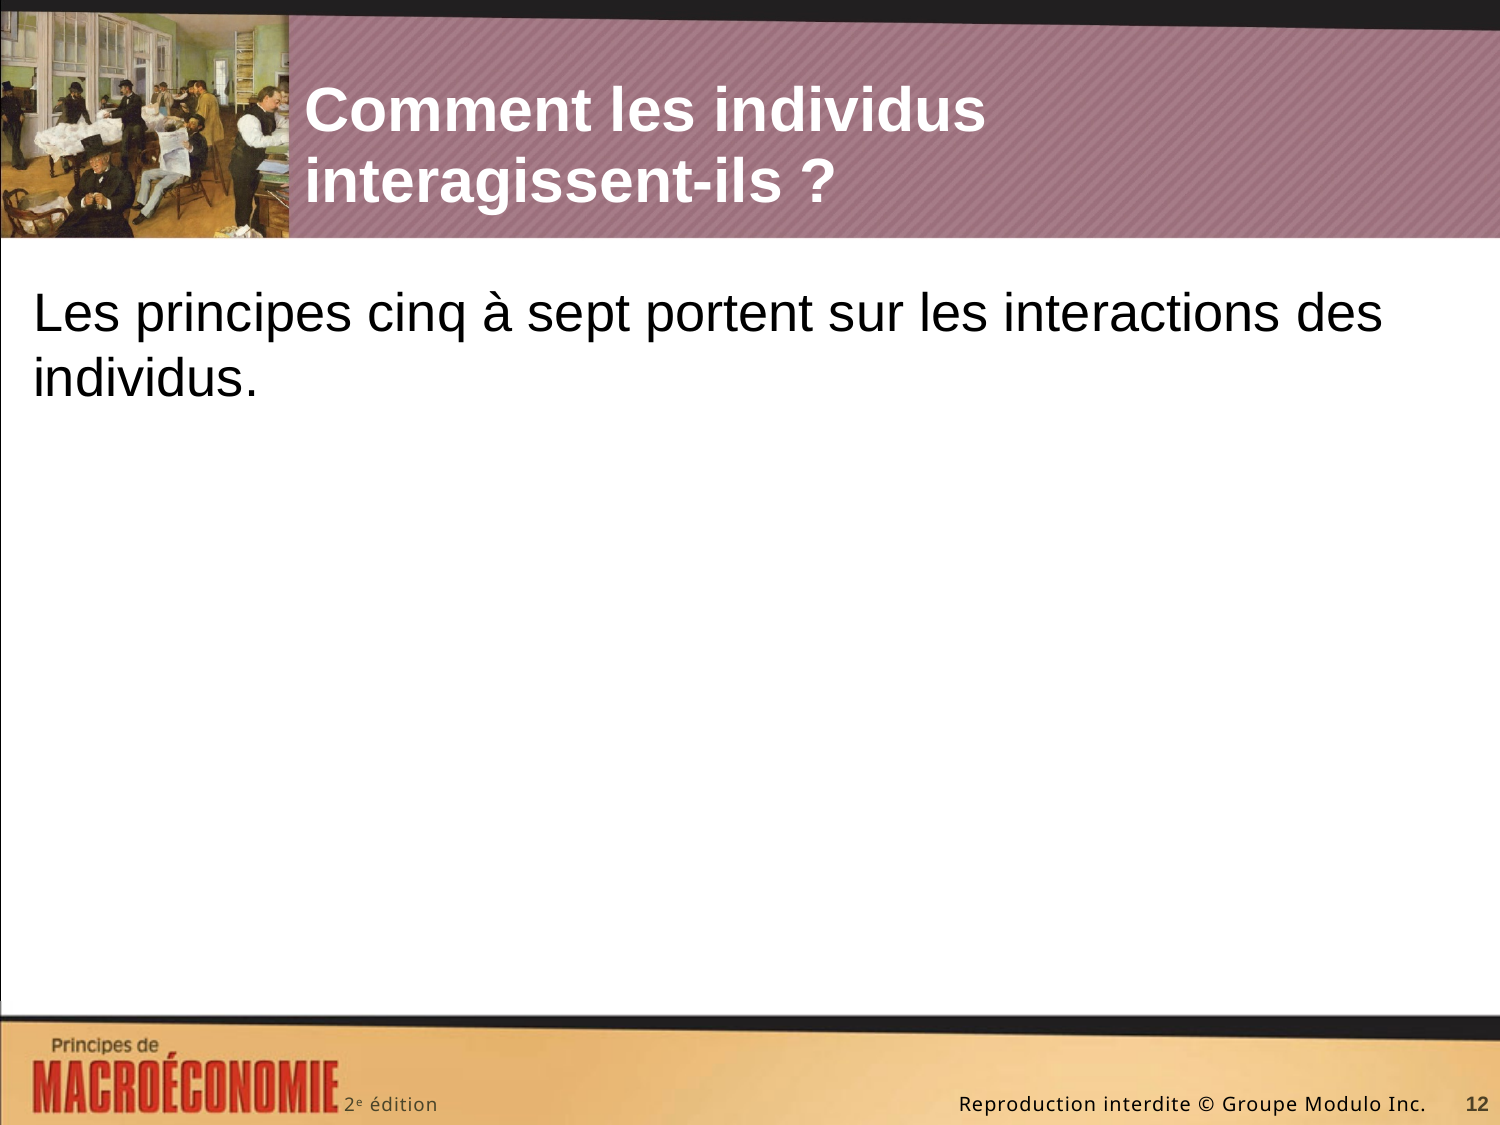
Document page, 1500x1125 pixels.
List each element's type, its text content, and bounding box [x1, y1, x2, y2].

slide_number 12 [1417, 1070, 1489, 1125]
picture [0, 0, 1500, 1125]
picture [1412, 1102, 1417, 1110]
title Comment les individus interagissent-ils ? [304, 32, 1431, 223]
list Les principes cinq à sept portent sur les interactions des individus. [17, 269, 1431, 1000]
